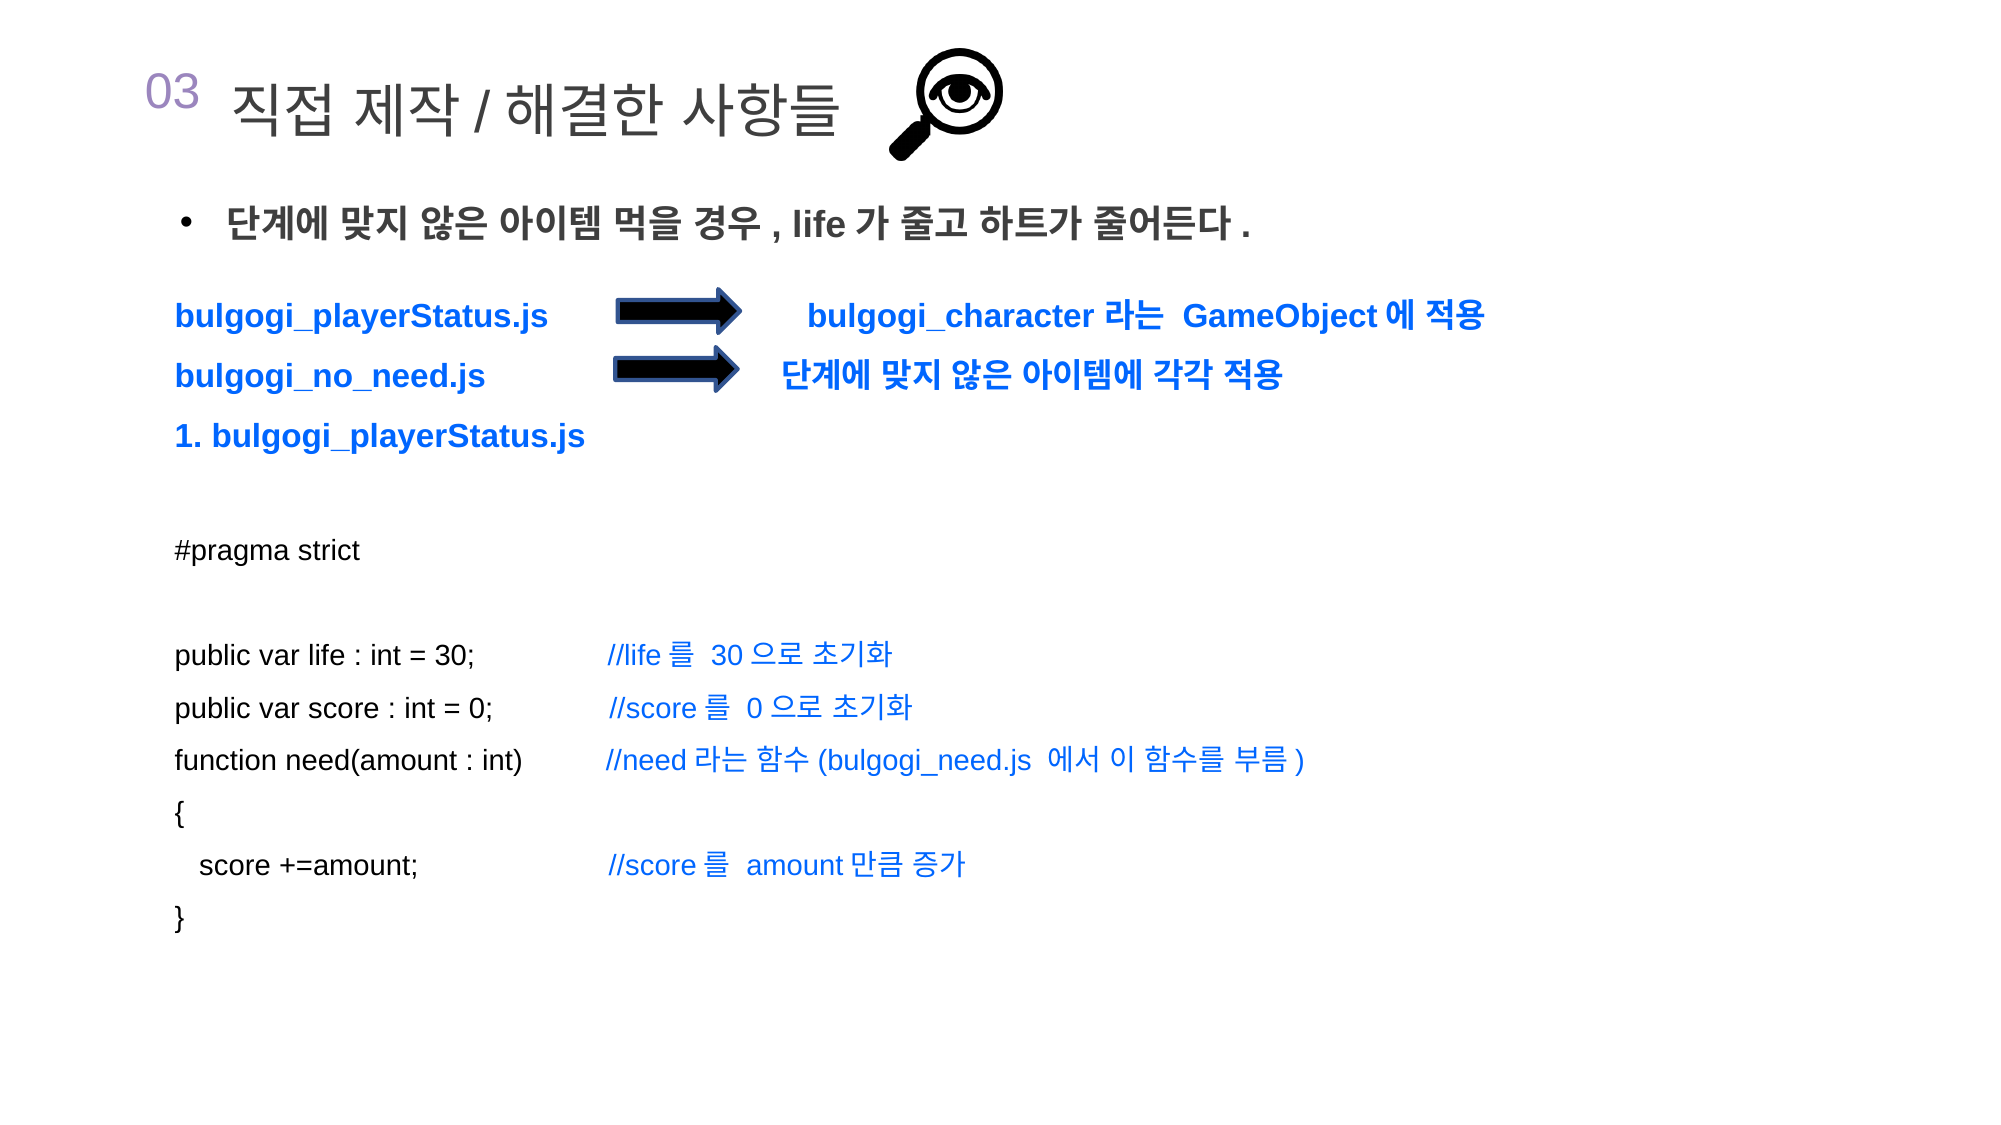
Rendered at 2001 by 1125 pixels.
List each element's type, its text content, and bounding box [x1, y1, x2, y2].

text_box [613, 345, 740, 393]
text_box bulgogi_playerStatus.js bulgogi_character라는 GameObject에 적용 bulgogi_no_need.js 단계에 맞지 않은 아이템에 각각 적용 1. bulgogi_playerStatus.js #pragma strict public var life : int = 30; //life를 30으로 초기화 public var score : int = 0; //score를 0으로 초기화 function need(amount : int) //need라는 함수(bulgogi_need.js 에서 이 함수를 부름) { score +=amount; //score를 amount만큼 증가 } [159, 267, 1888, 1094]
text_box 03 [87, 51, 258, 164]
picture [889, 48, 1003, 162]
text_box [615, 287, 743, 335]
text_box 직접 제작/해결한 사항들 [215, 31, 908, 145]
text_box 단계에 맞지 않은 아이템 먹을 경우, life가 줄고 하트가 줄어든다. [164, 169, 1386, 253]
